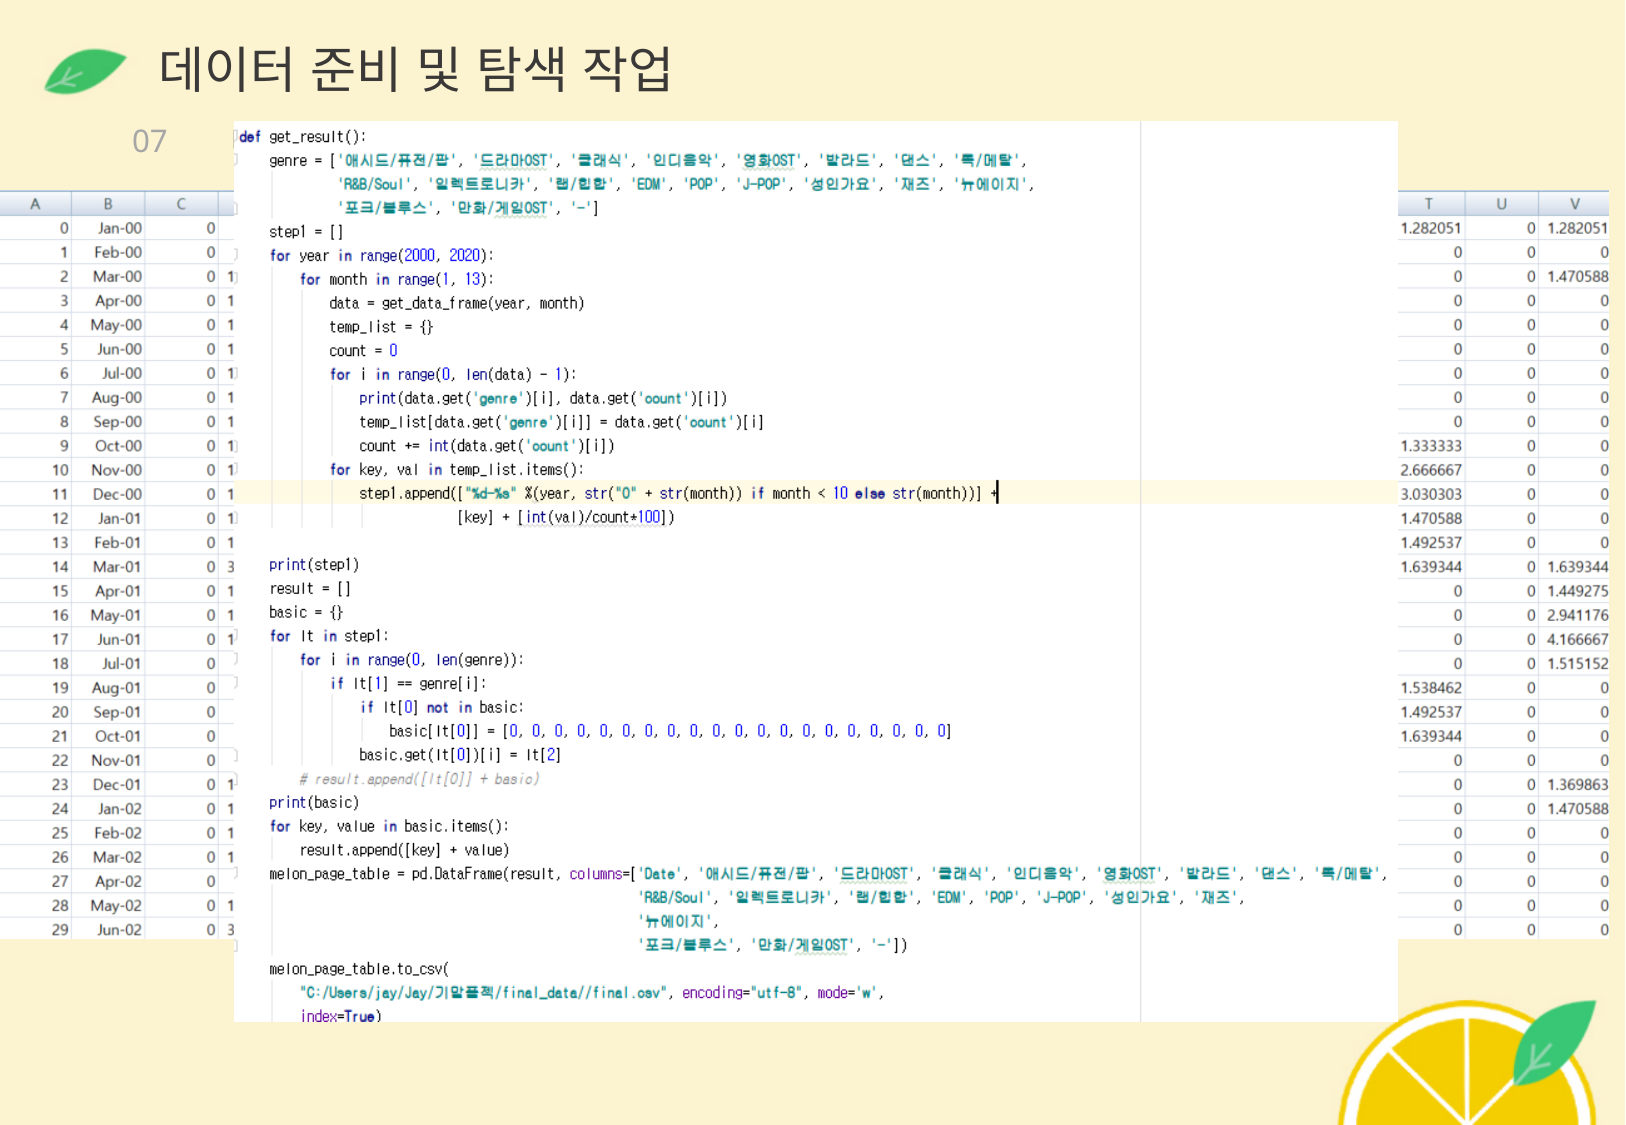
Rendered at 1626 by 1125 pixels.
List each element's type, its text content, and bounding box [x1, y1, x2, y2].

text_box 07 [24, 114, 276, 167]
text_box 다듬기-2 [276, 114, 971, 121]
picture [0, 0, 1626, 1125]
text_box 데이터 준비 및 탐색 작업 [143, 30, 948, 106]
